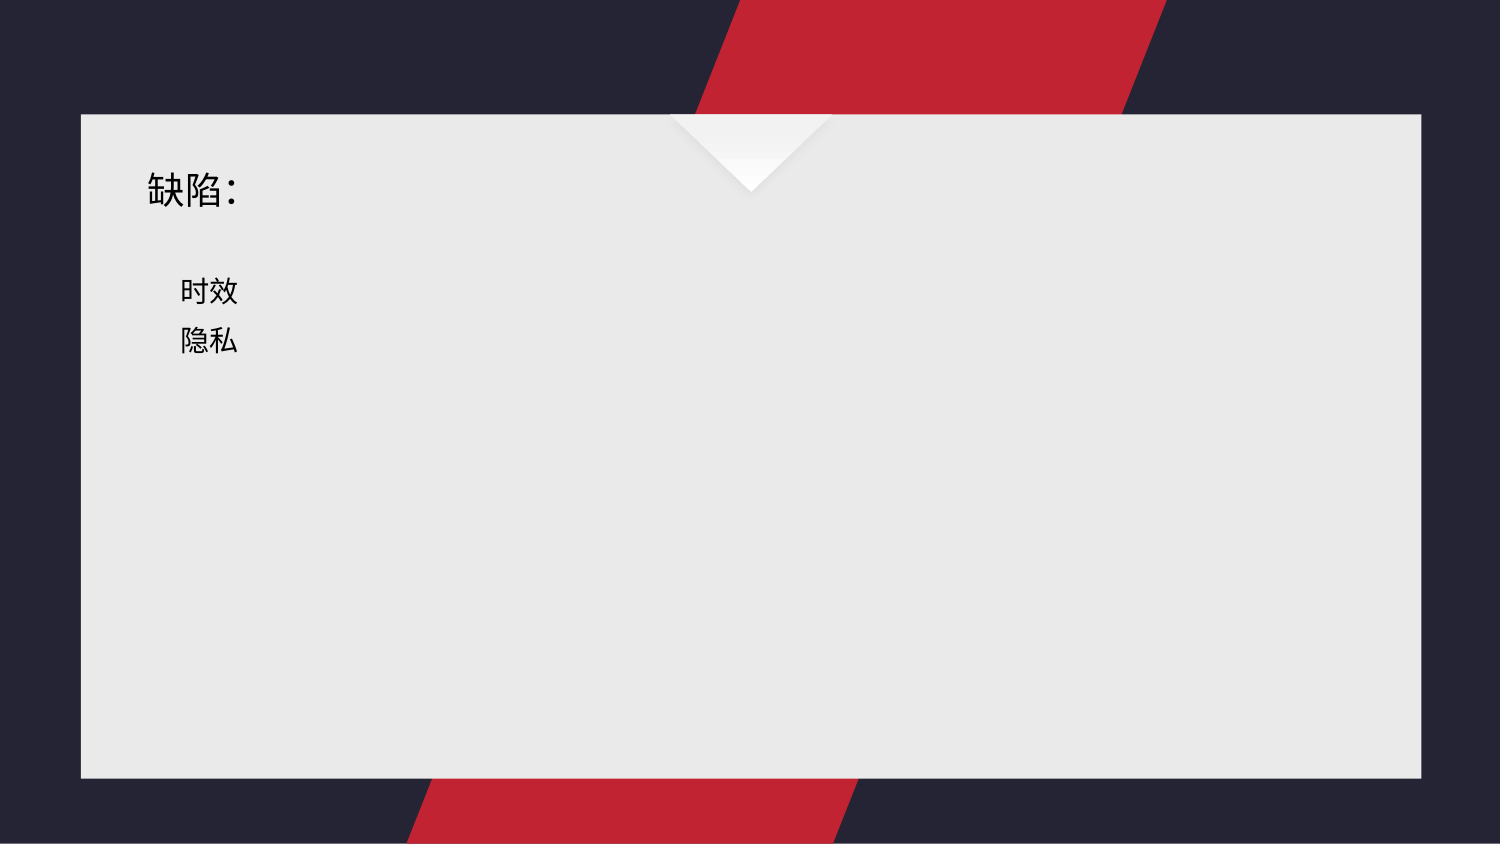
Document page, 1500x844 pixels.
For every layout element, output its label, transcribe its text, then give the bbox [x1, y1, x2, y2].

text_box 缺陷： 时效 隐私 [132, 159, 877, 413]
